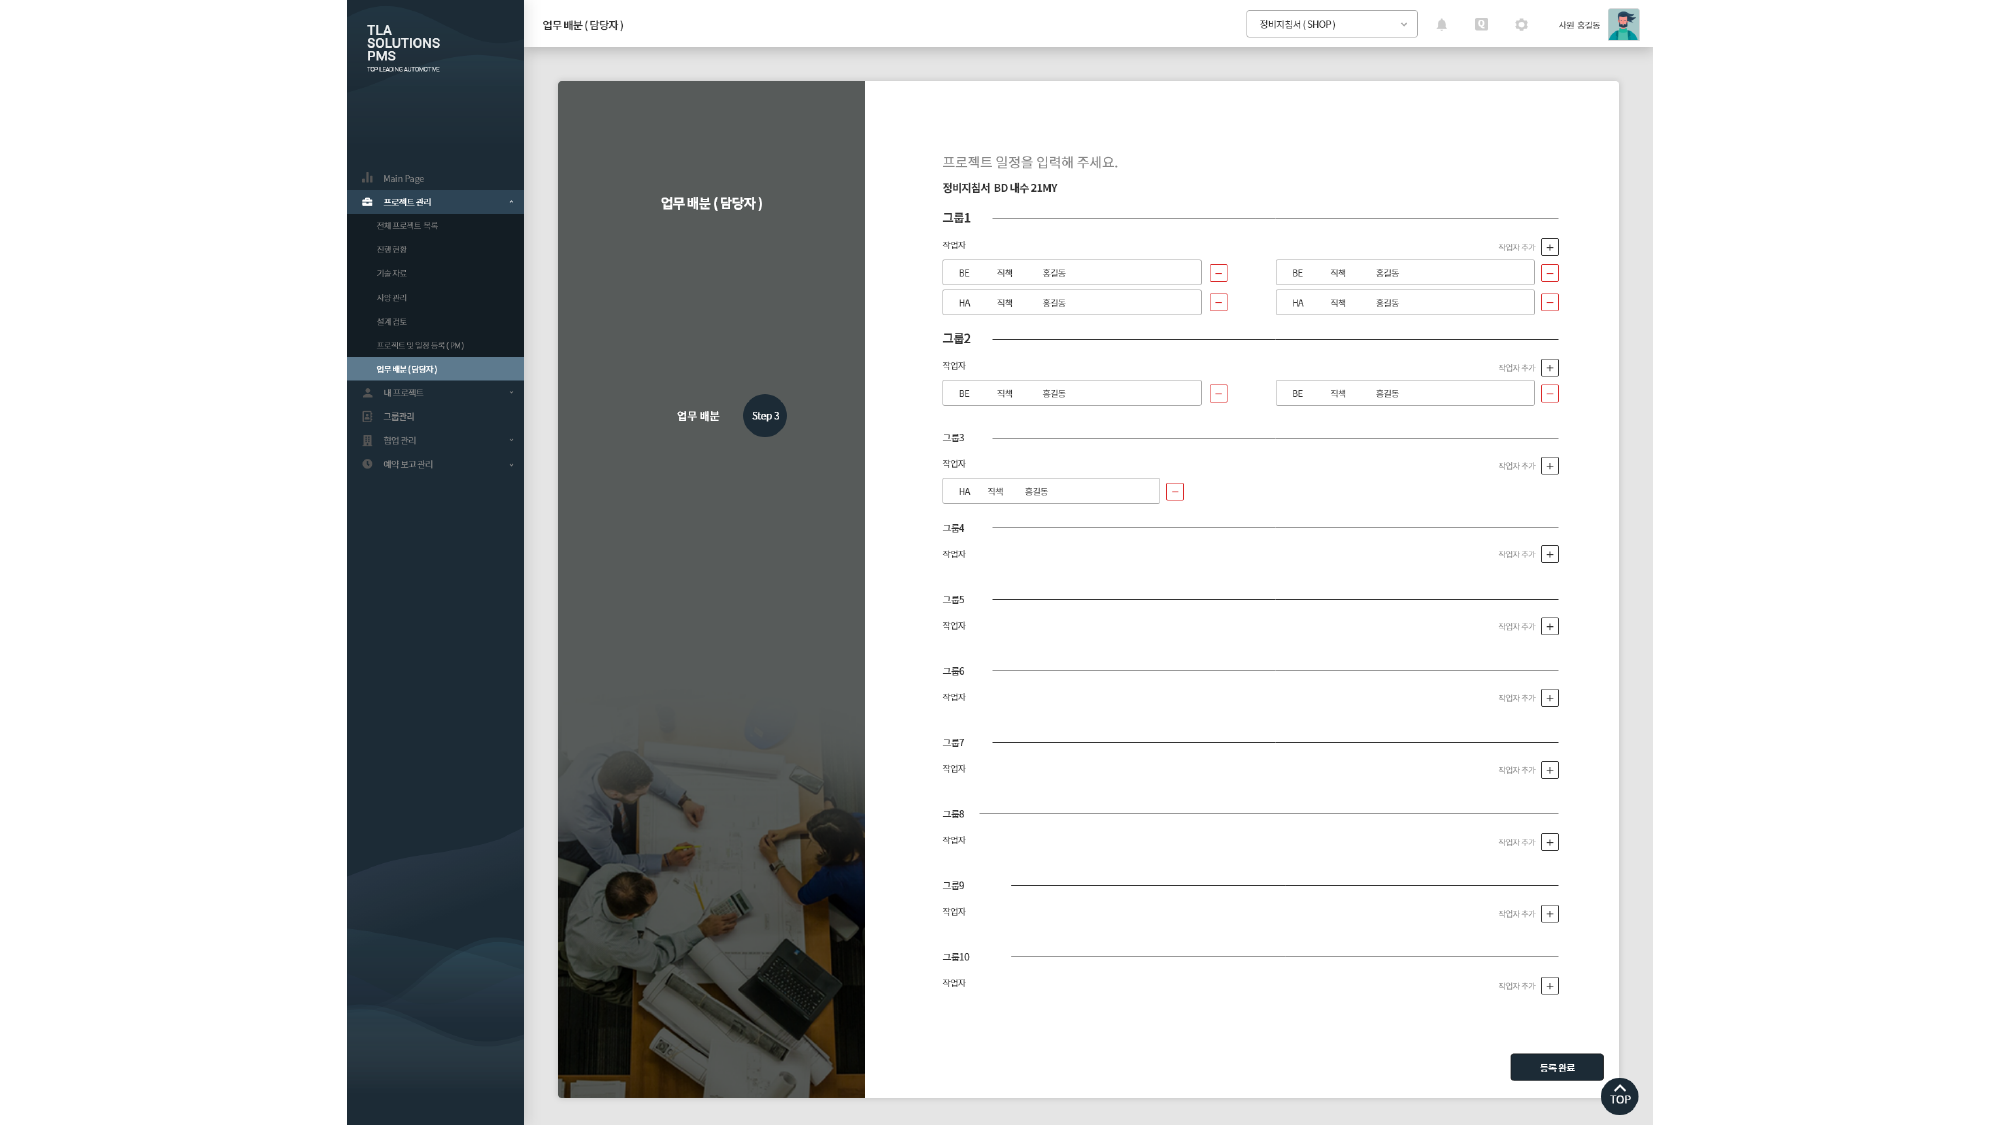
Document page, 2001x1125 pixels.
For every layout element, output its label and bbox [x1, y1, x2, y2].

picture [346, 0, 1653, 1125]
